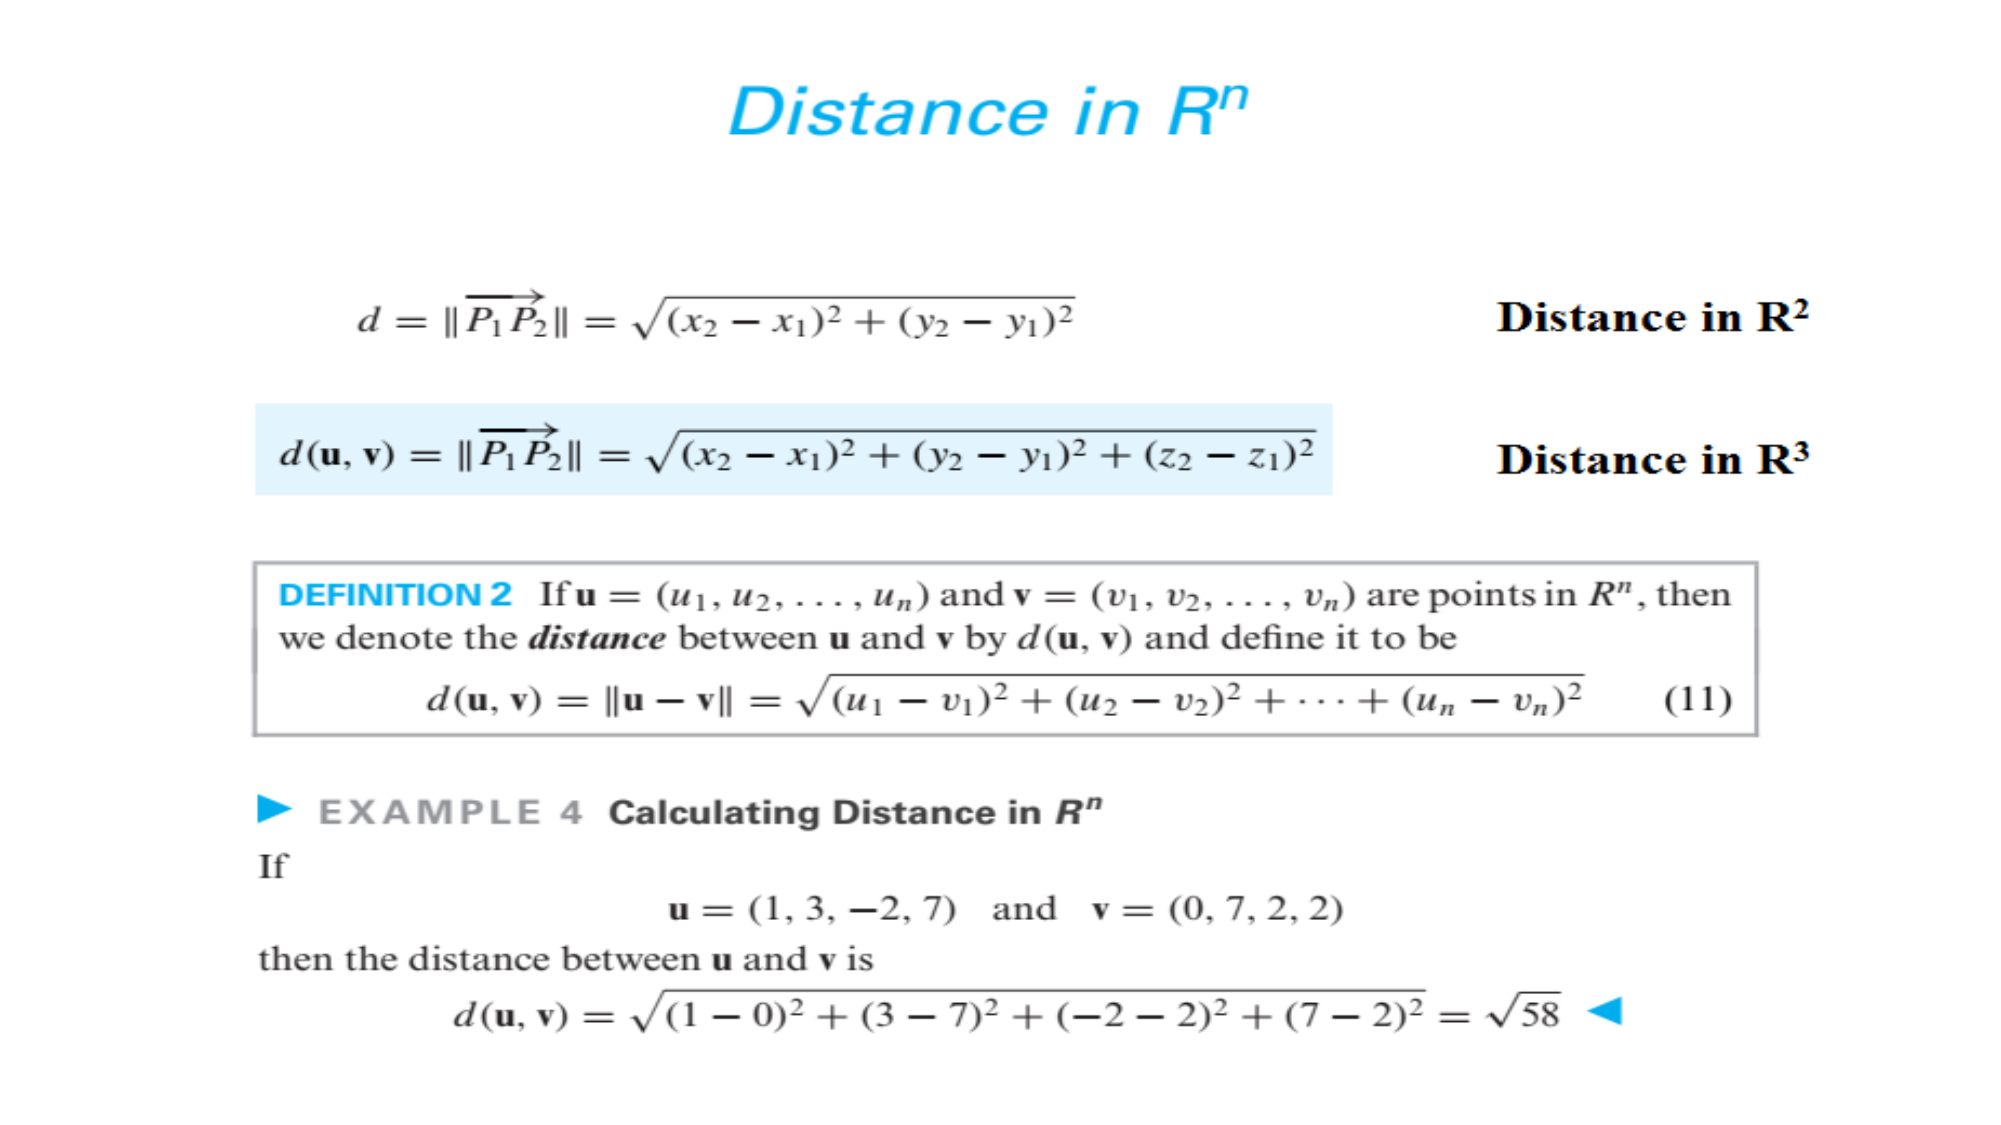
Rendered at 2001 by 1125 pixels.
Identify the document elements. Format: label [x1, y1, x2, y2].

picture [137, 59, 1863, 1077]
